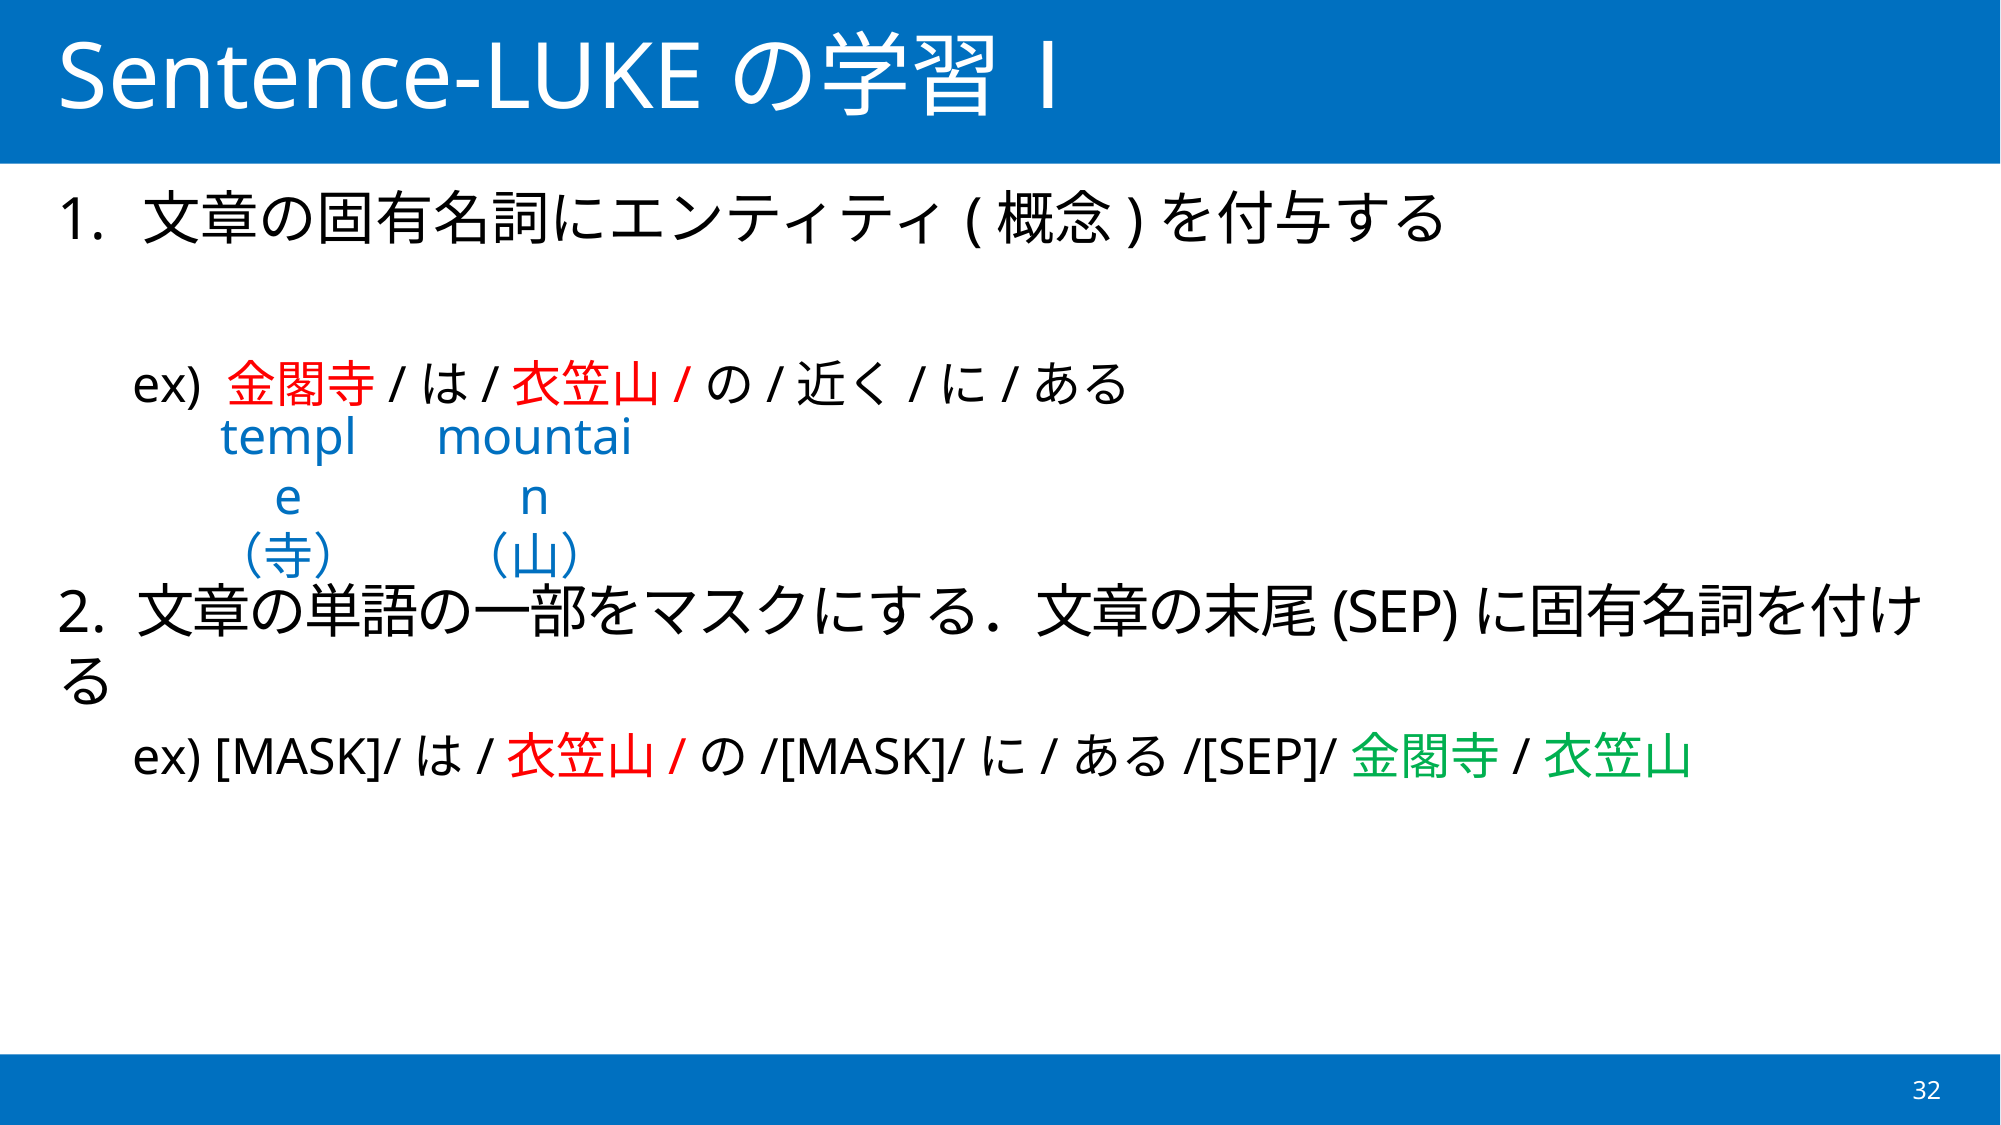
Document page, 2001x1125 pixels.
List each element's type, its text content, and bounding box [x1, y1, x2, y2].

text_box mountain （山） [413, 397, 657, 592]
slide_number 32 [1506, 1061, 1957, 1122]
title Sentence-LUKEの学習Ⅰ [42, 8, 1957, 149]
text_box temple （寺） [196, 397, 382, 592]
list 文章の固有名詞にエンティティ(概念)を付与する ex) 金閣寺/は/衣笠山/の/近く/に/ある 2. 文章の単語の一部をマスクにする．文章の末尾(SEP)に固有名詞を付ける ex) [MASK]/は/衣笠山/の/[MASK]/に/ある/[SEP]/金閣寺/衣笠山 [42, 173, 1957, 1040]
